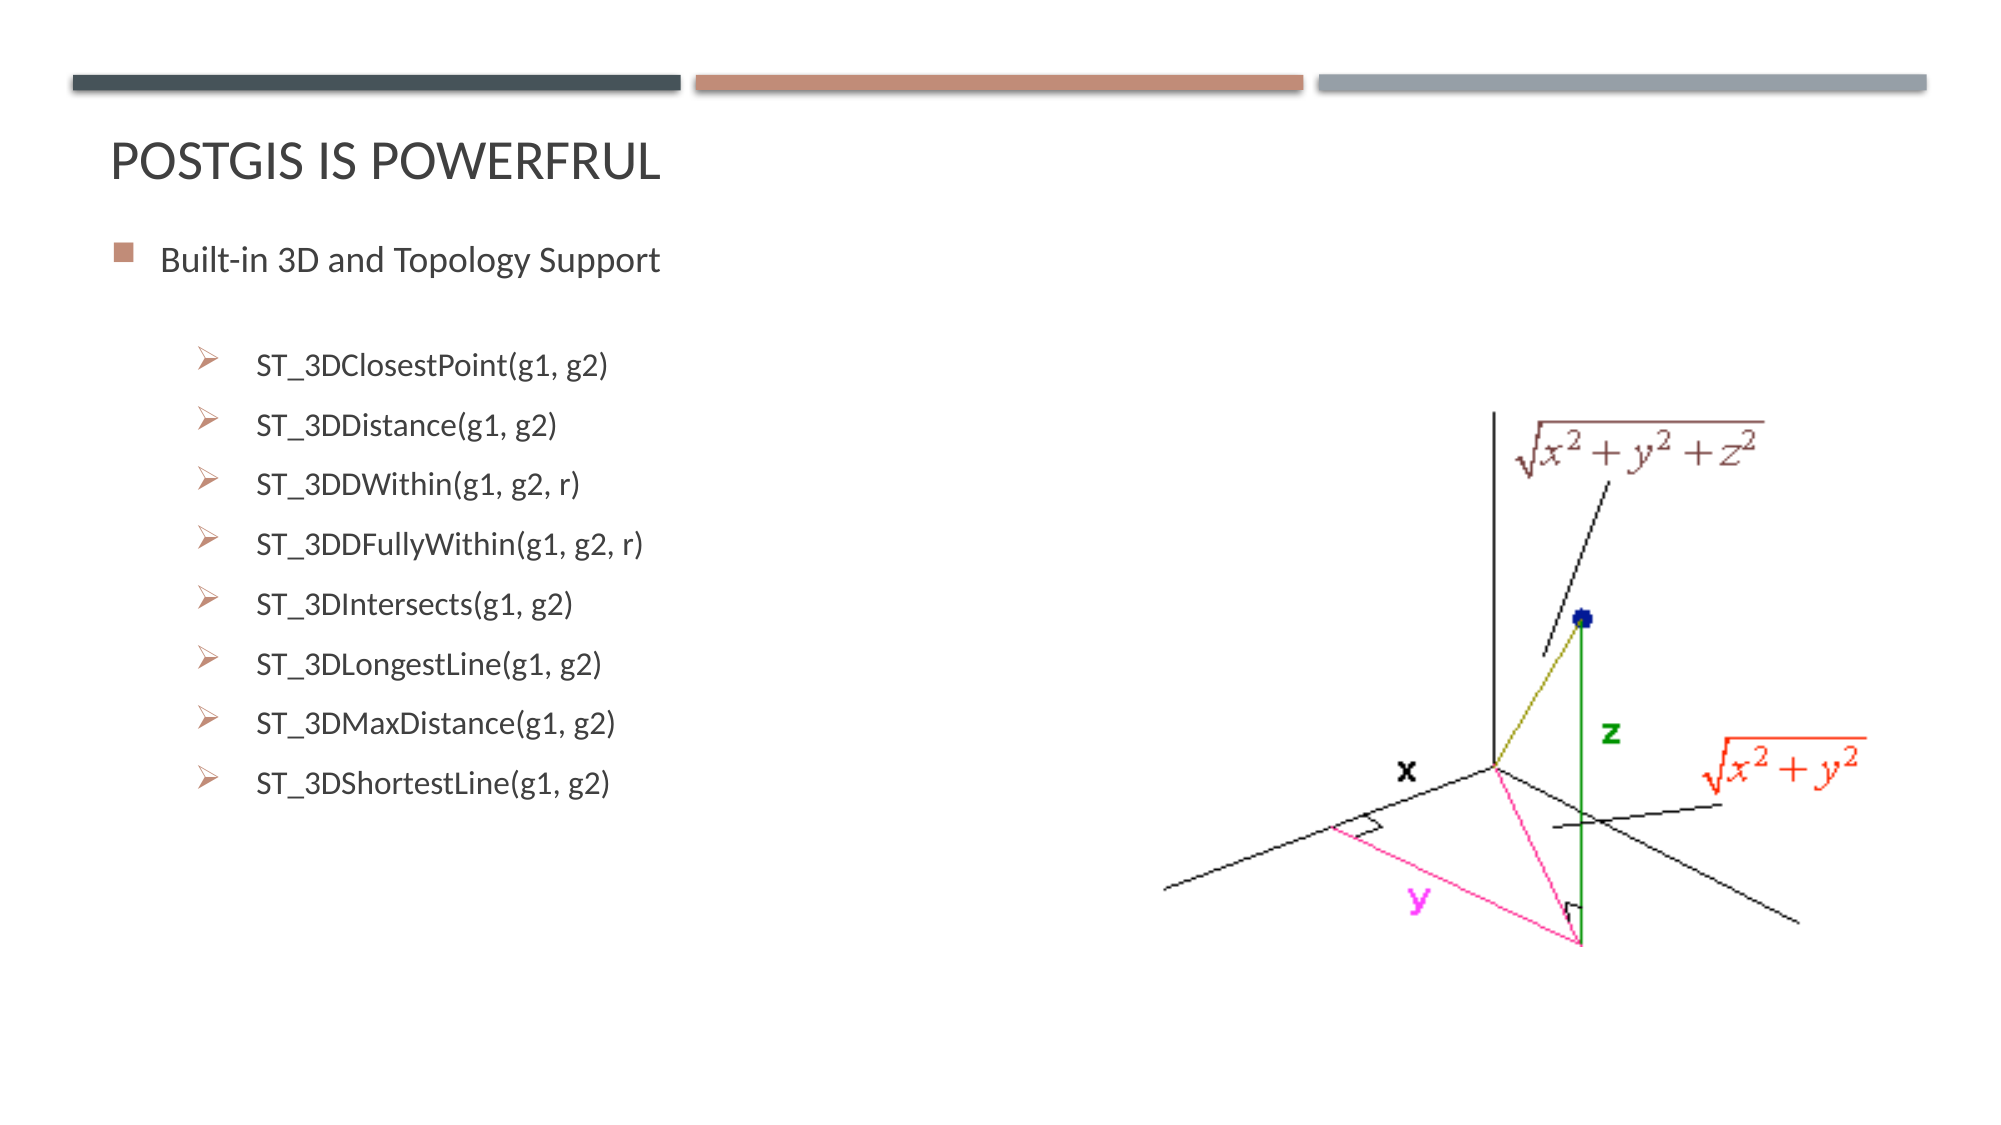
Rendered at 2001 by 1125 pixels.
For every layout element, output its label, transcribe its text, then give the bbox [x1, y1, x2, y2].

text_box ST_3DClosestPoint(g1, g2) ST_3DDistance(g1, g2) ST_3DDWithin(g1, g2, r) ST_3DDFullyWithin(g1, g2, r) ST_3DIntersects(g1, g2) ST_3DLongestLine(g1, g2) ST_3DMaxDistance(g1, g2) ST_3DShortestLine(g1, g2) [113, 308, 1356, 869]
picture [1146, 408, 1870, 948]
list Built-in 3D and Topology Support [95, 216, 1905, 299]
title Postgis IS POWERFRUL [95, 115, 1905, 198]
